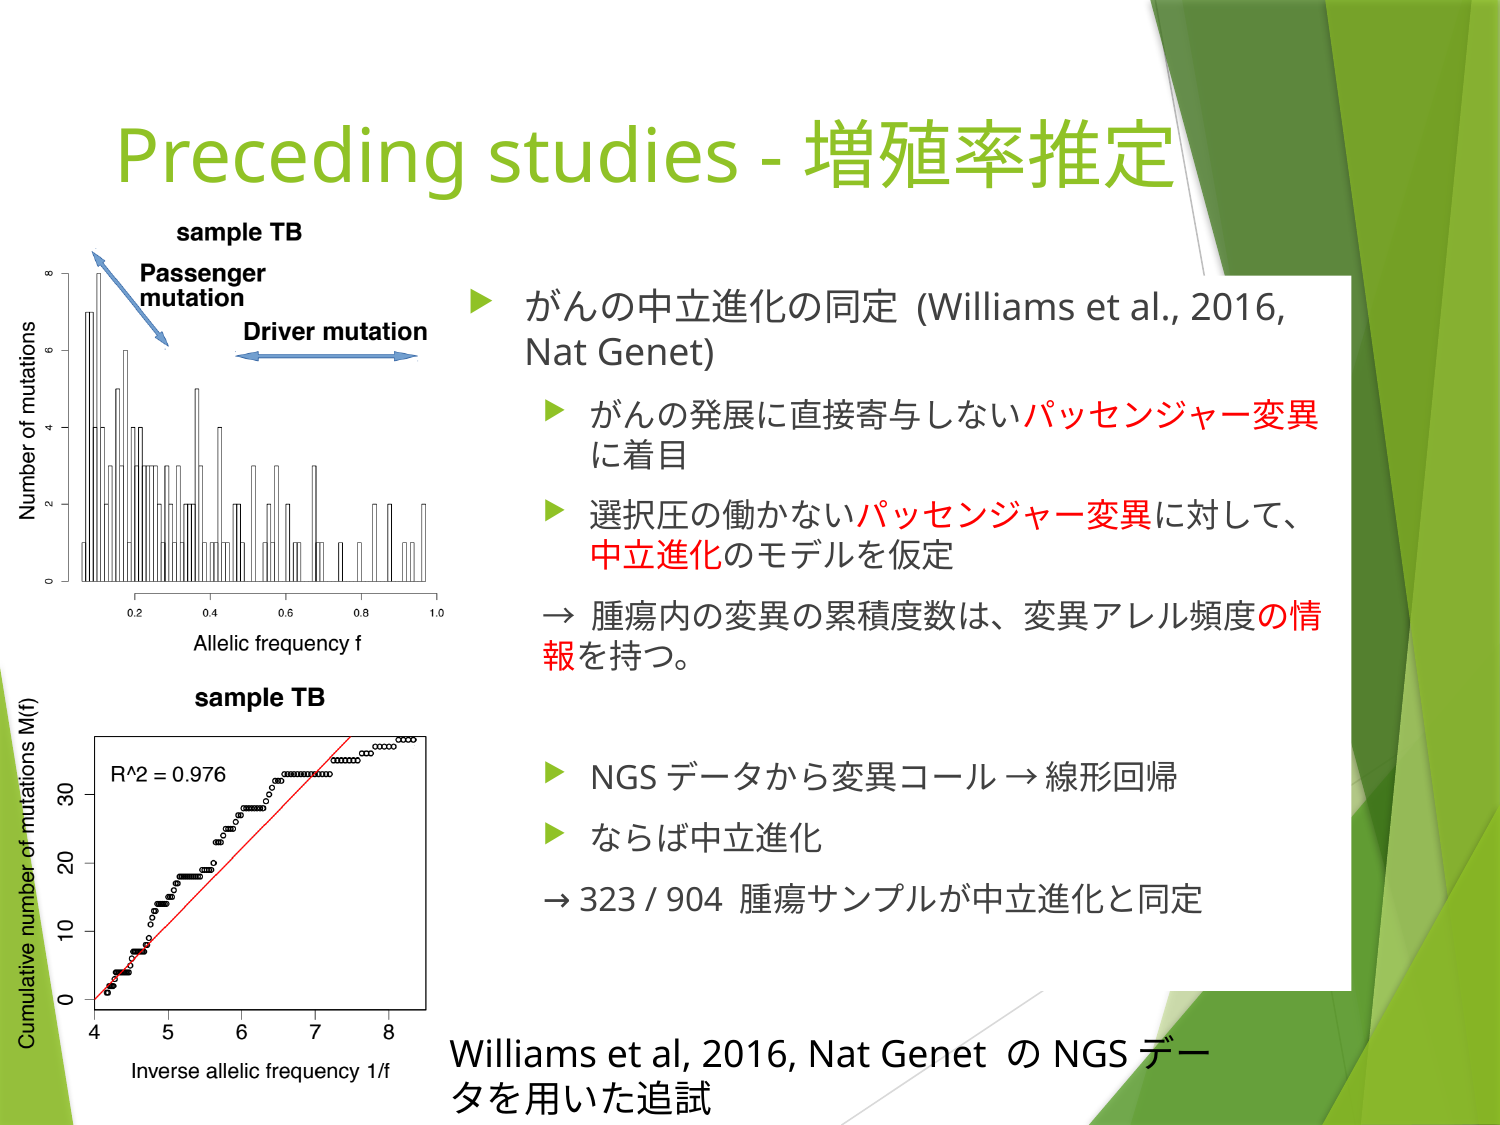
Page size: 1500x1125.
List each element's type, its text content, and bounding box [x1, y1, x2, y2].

text_box Williams et al, 2016, Nat Genet のNGSデータを用いた追試 [434, 1022, 1260, 1125]
picture [15, 208, 466, 1107]
title Preceding studies -増殖率推定- [99, 99, 1223, 275]
